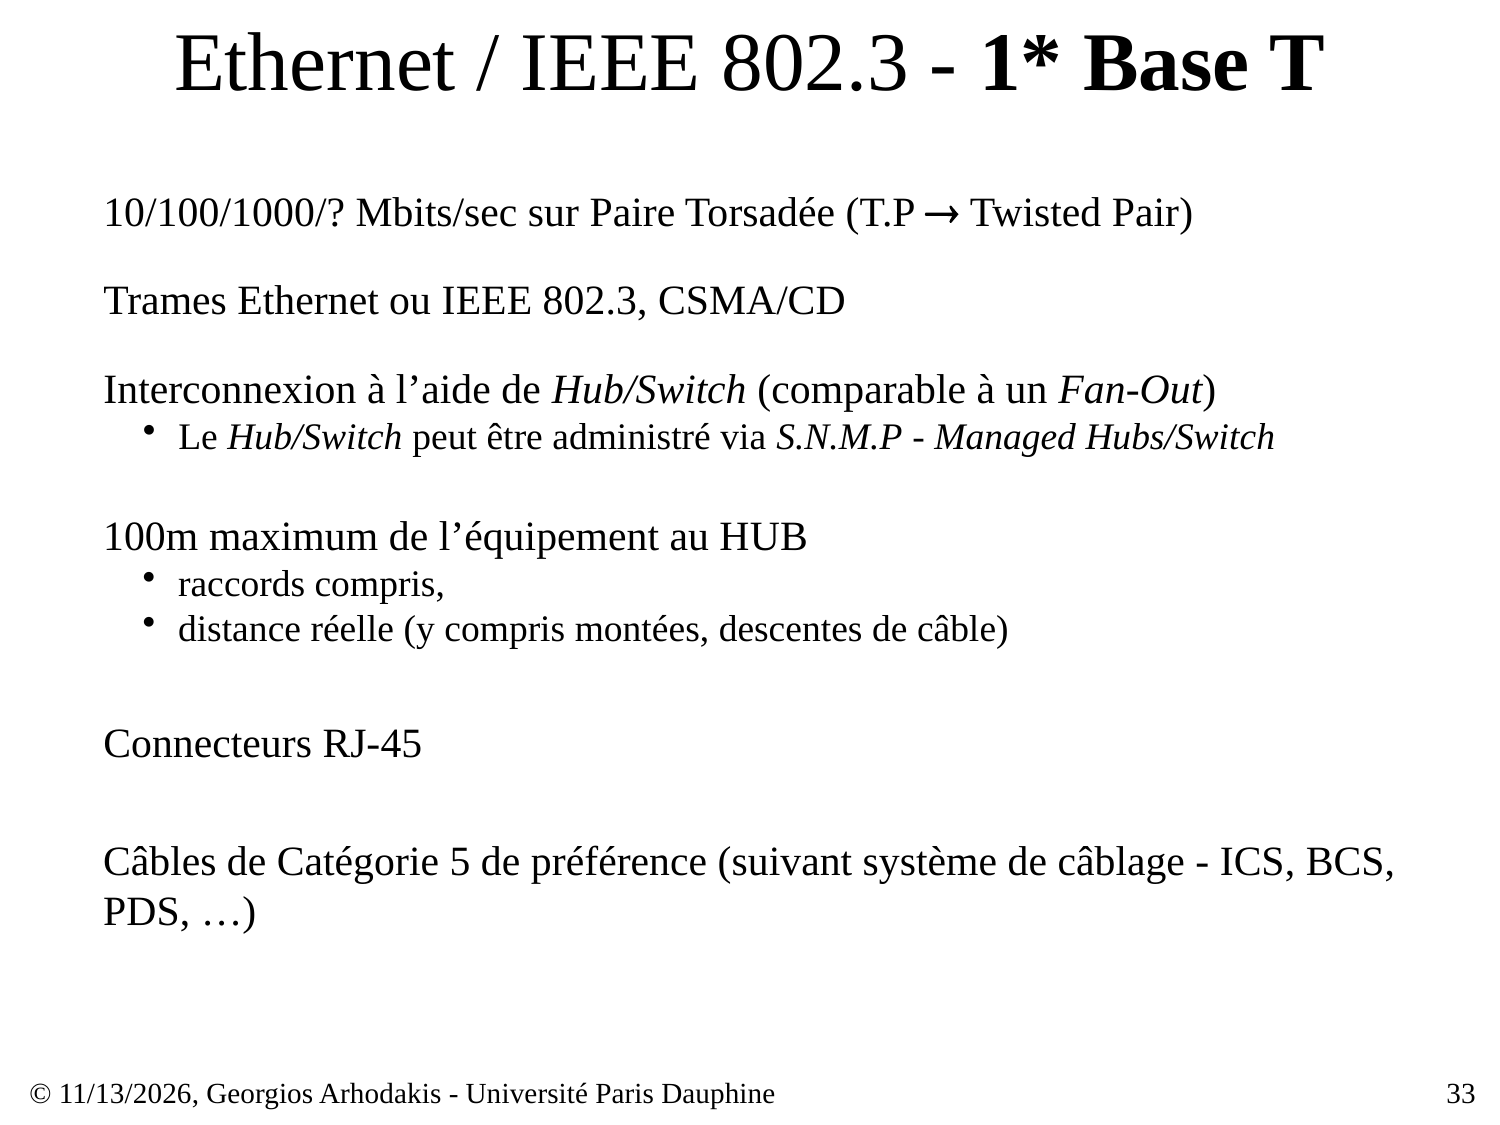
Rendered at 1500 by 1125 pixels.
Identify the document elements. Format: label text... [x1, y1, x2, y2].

text_box 100m maximum de l’équipement au HUB raccords compris, distance réelle (y compris montées, descentes de câble) [88, 501, 1064, 657]
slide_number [29, 1074, 206, 1110]
slide_number 33 [1328, 1074, 1476, 1110]
text_box Connecteurs RJ-45 [88, 708, 935, 774]
text_box 10/100/1000/? Mbits/sec sur Paire Torsadée (T.P  Twisted Pair) [88, 177, 1263, 242]
text_box Interconnexion à l’aide de Hub/Switch (comparable à un Fan-Out) Le Hub/Switch peut être administré via S.N.M.P - Managed Hubs/Switch [88, 354, 1325, 464]
footer Georgios Arhodakis - Université Paris Dauphine [206, 1074, 1093, 1110]
title Ethernet / IEEE 802.3 - 1* Base T [111, 0, 1387, 159]
text_box Câbles de Catégorie 5 de préférence (suivant système de câblage - ICS, BCS, PDS, …) [88, 826, 1438, 942]
text_box Trames Ethernet ou IEEE 802.3, CSMA/CD [88, 265, 935, 331]
